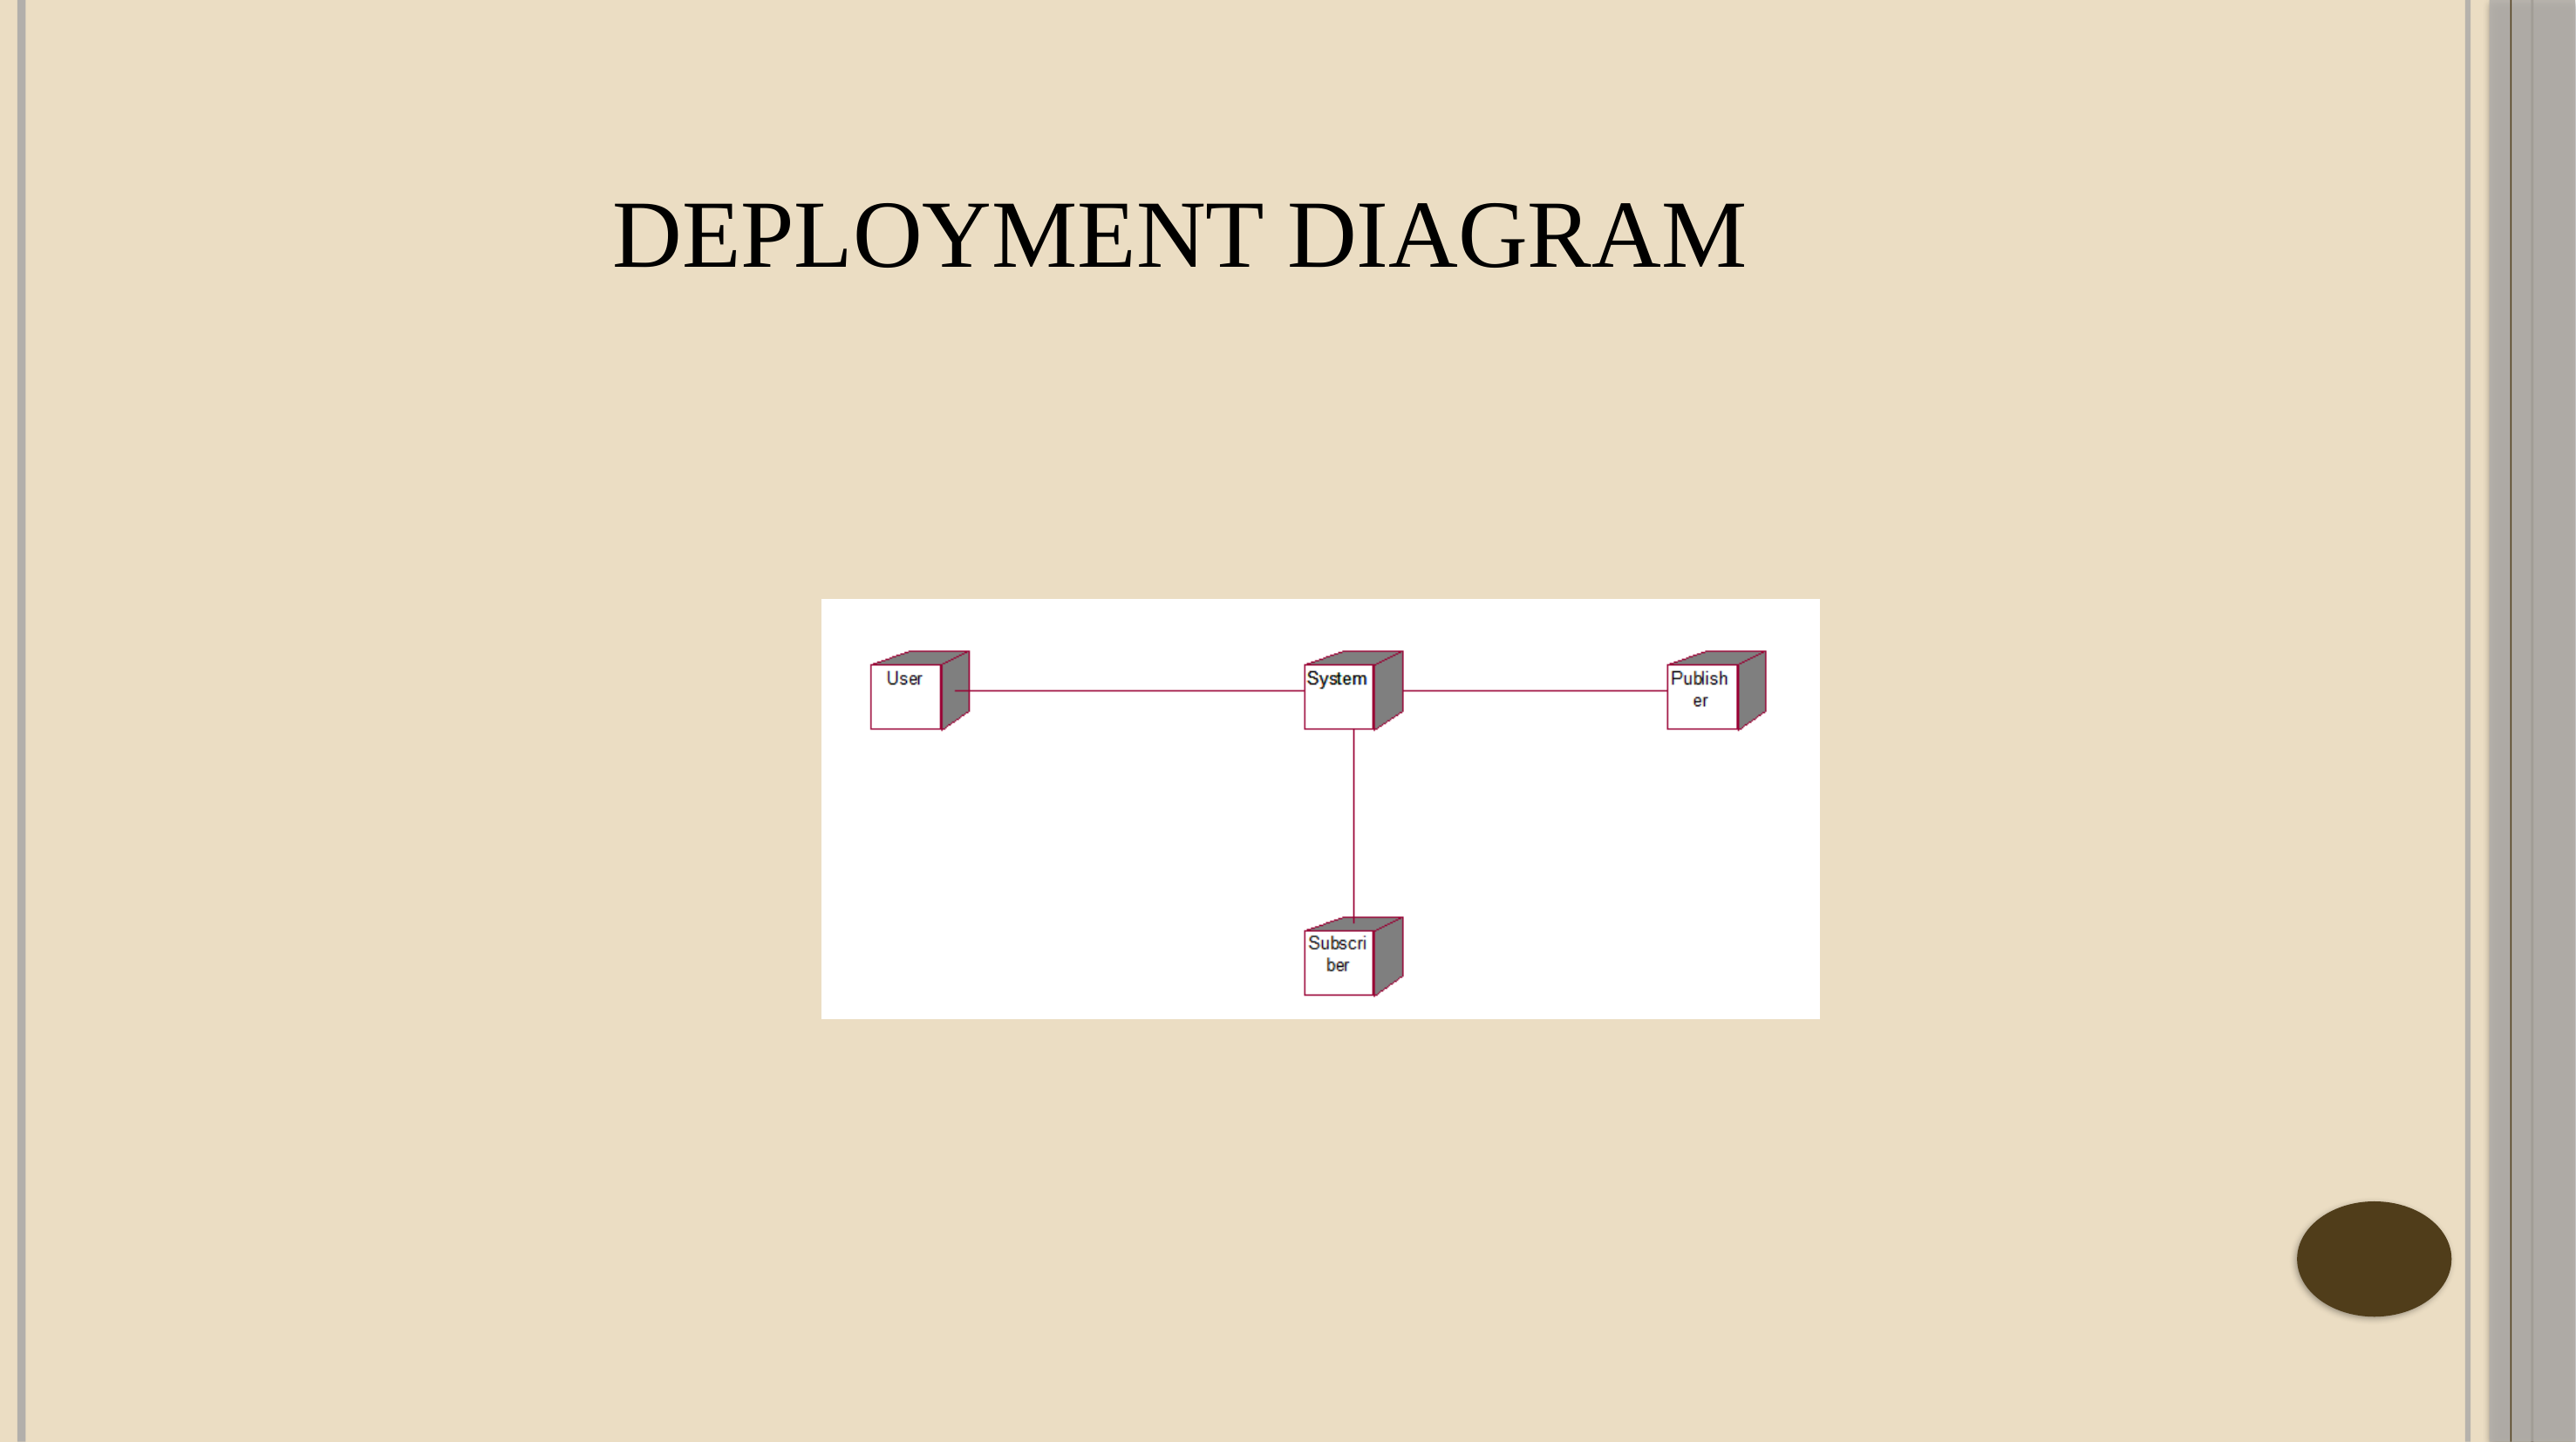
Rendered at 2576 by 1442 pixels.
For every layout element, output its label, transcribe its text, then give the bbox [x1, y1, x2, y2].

title DEPLOYMENT DIAGRAM [128, 58, 2232, 298]
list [821, 598, 1820, 1019]
